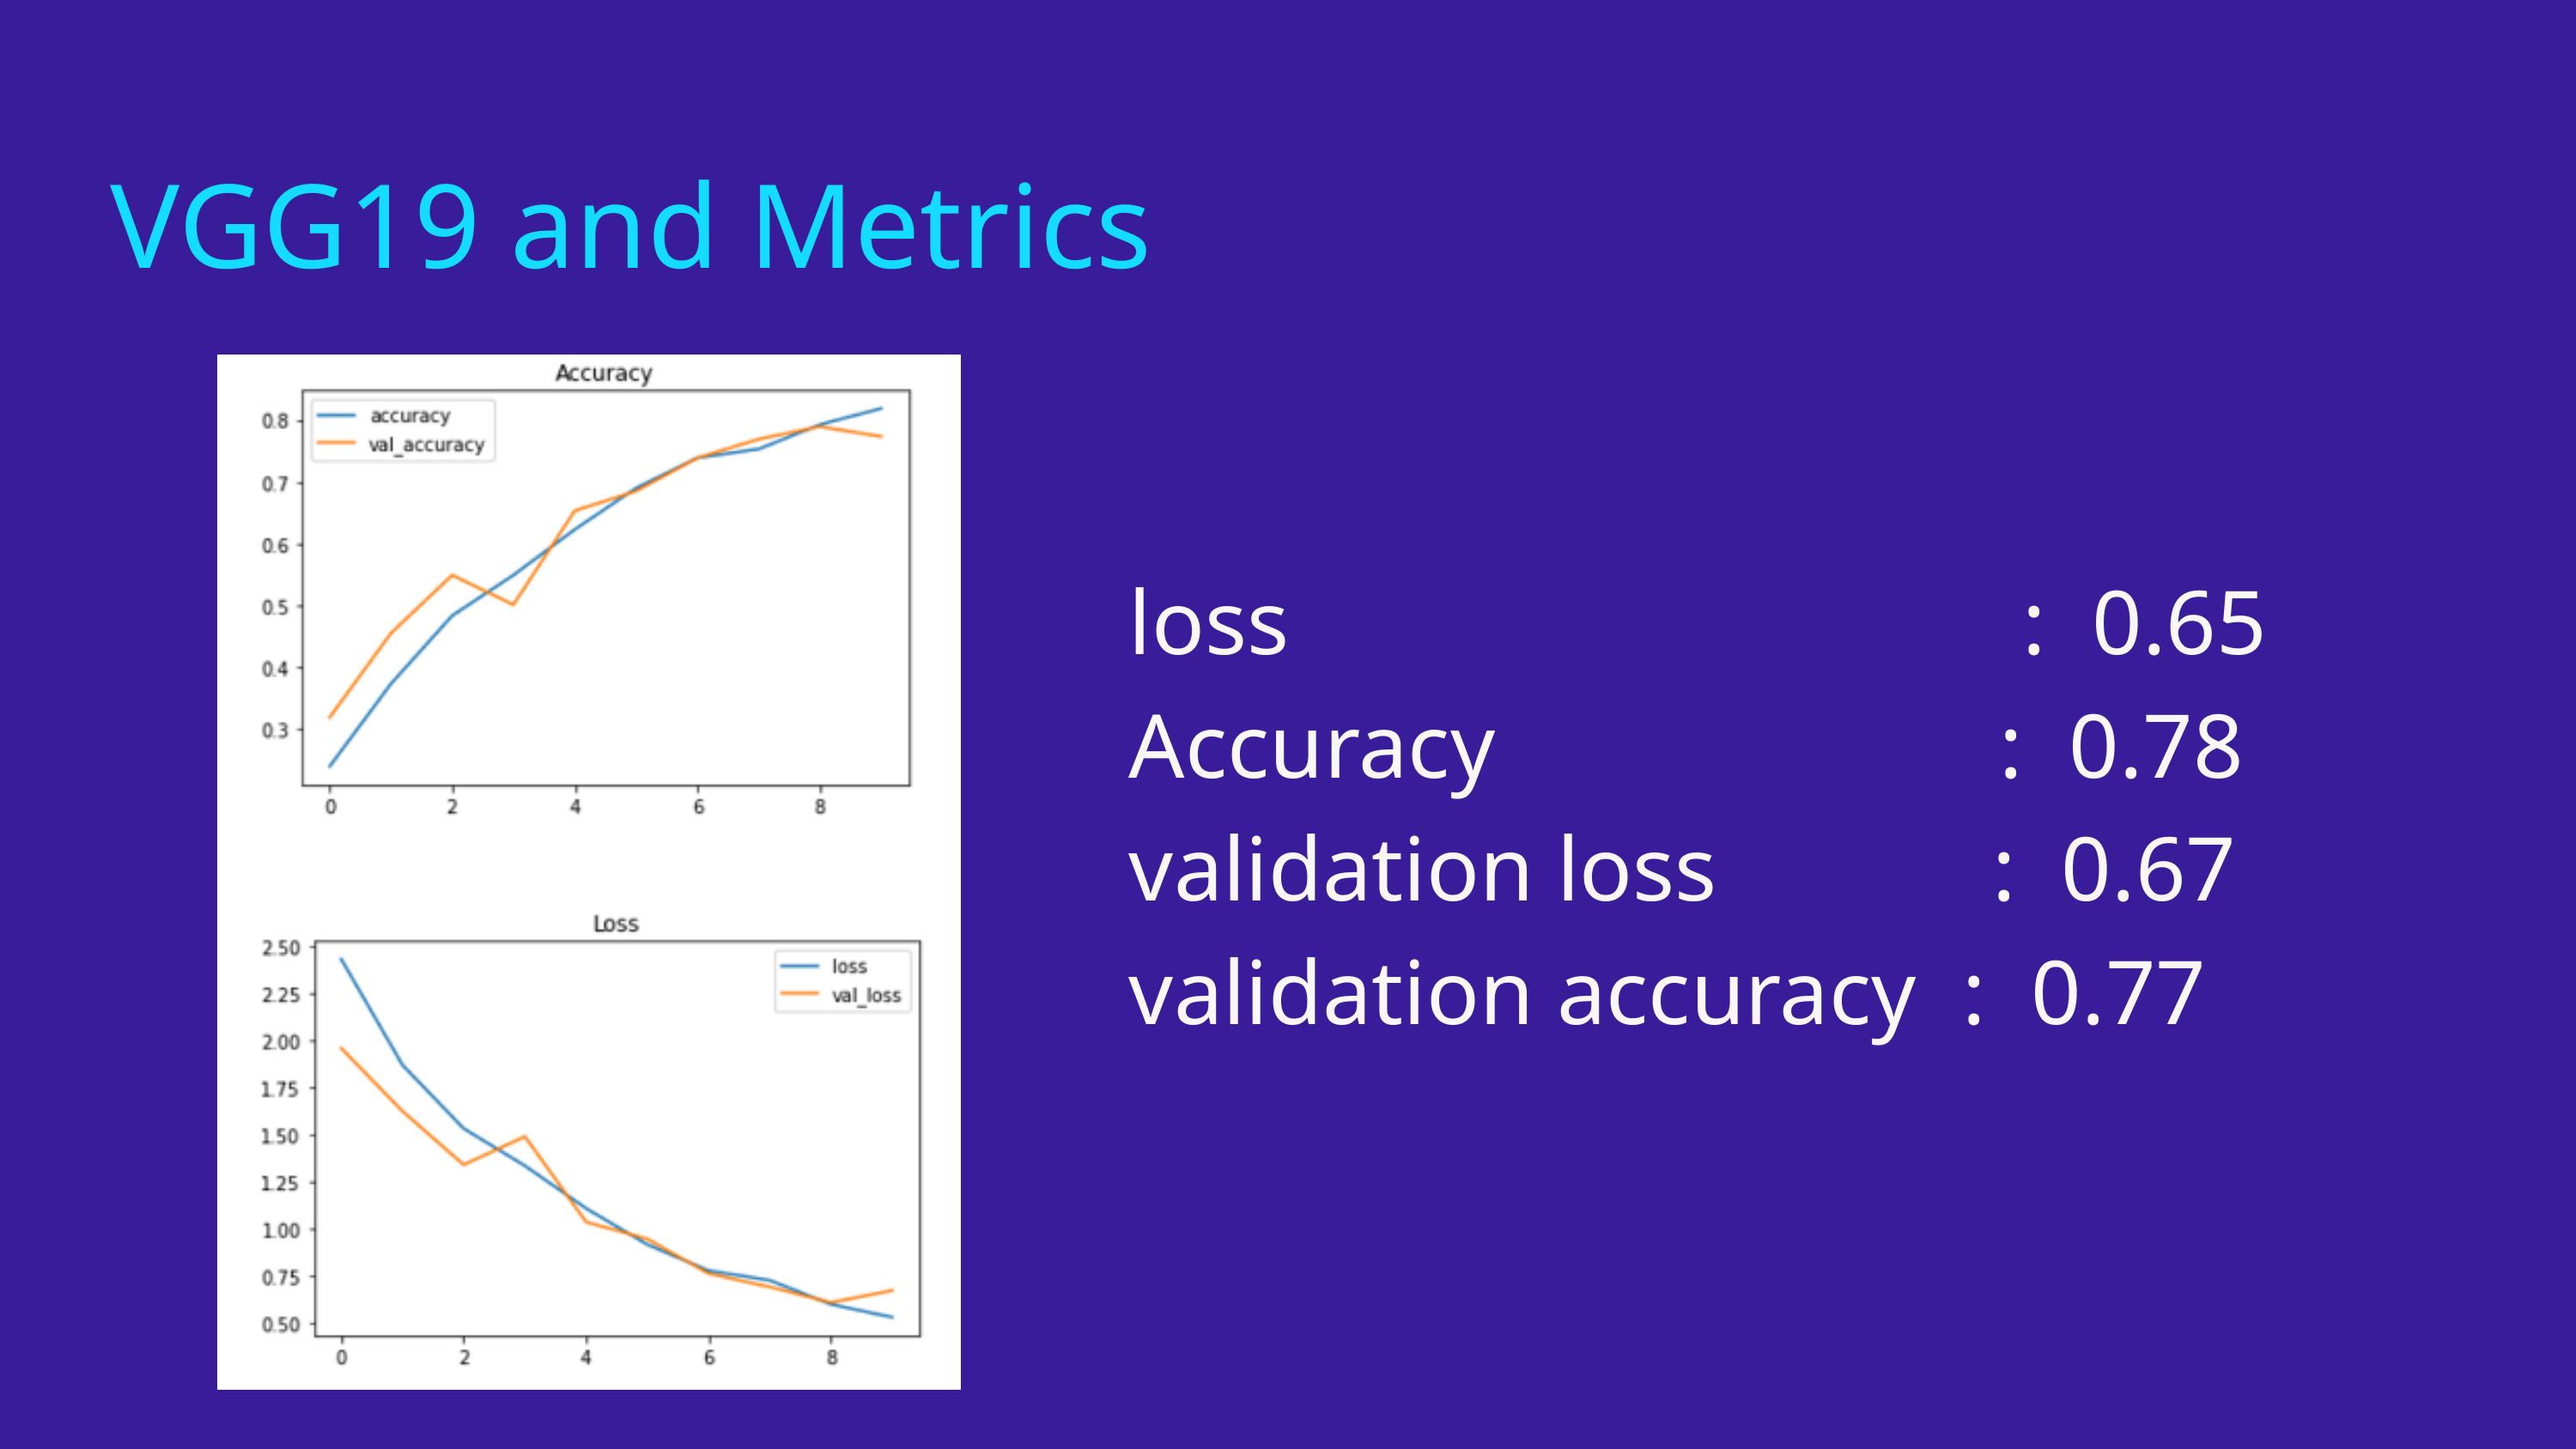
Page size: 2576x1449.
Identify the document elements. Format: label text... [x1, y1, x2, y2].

text_box VGG19 and Metrics [110, 7, 1595, 292]
text_box loss : 0.65 Accuracy : 0.78 validation loss : 0.67 validation accuracy : 0.77 [1129, 549, 2346, 1042]
picture [217, 355, 961, 1390]
